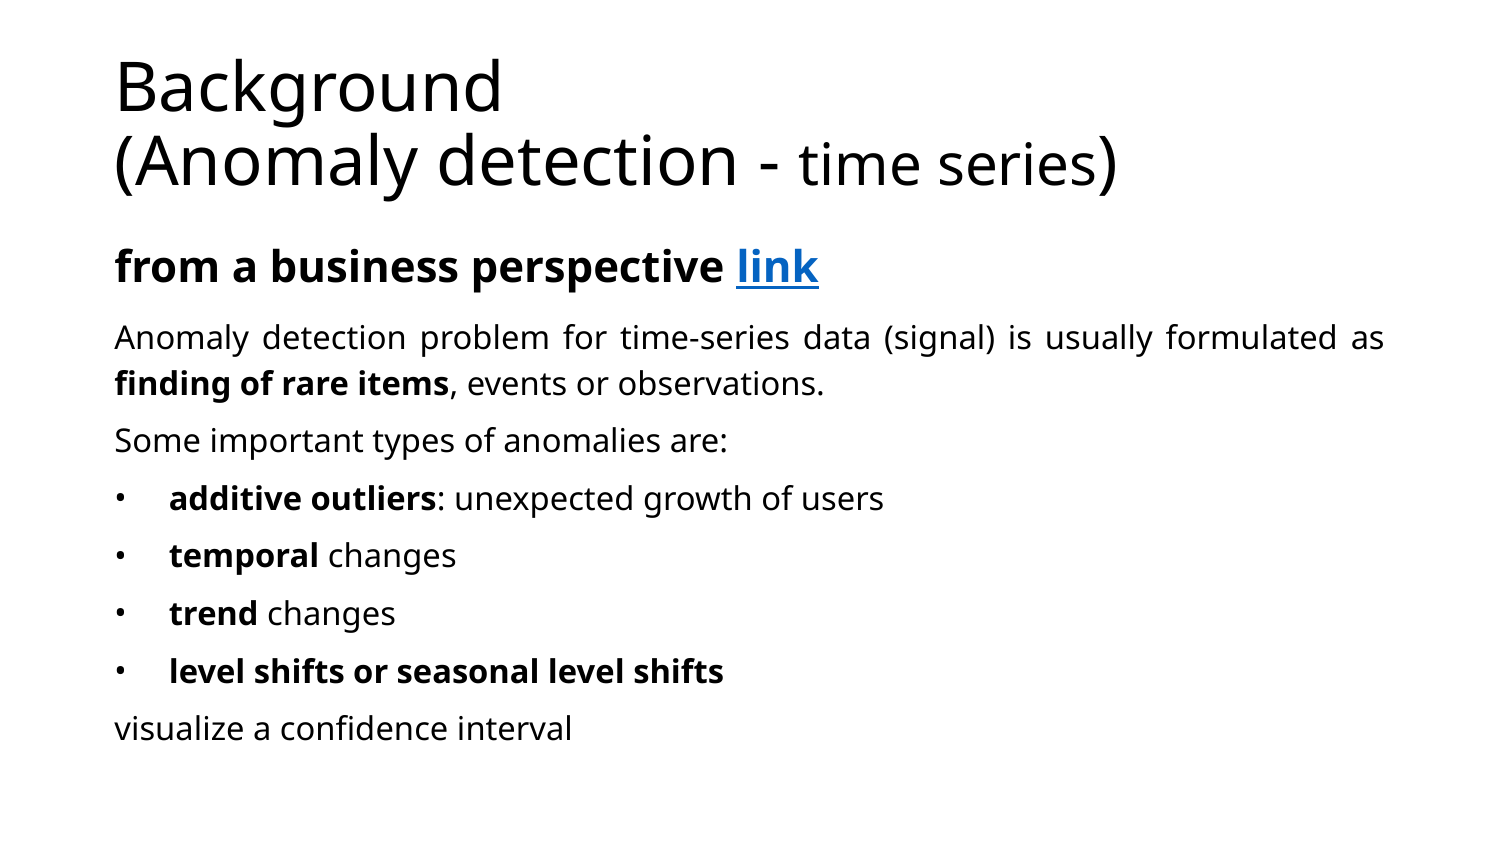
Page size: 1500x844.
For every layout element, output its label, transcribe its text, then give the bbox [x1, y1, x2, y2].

list from a business perspective link Anomaly detection problem for time-series data (signal) is usually formulated as finding of rare items, events or observations. Some important types of anomalies are: additive outliers: unexpected growth of users temporal changes trend changes level shifts or seasonal level shifts visualize a confidence interval [103, 224, 1397, 760]
title Background (Anomaly detection - time series) [103, 44, 1397, 208]
